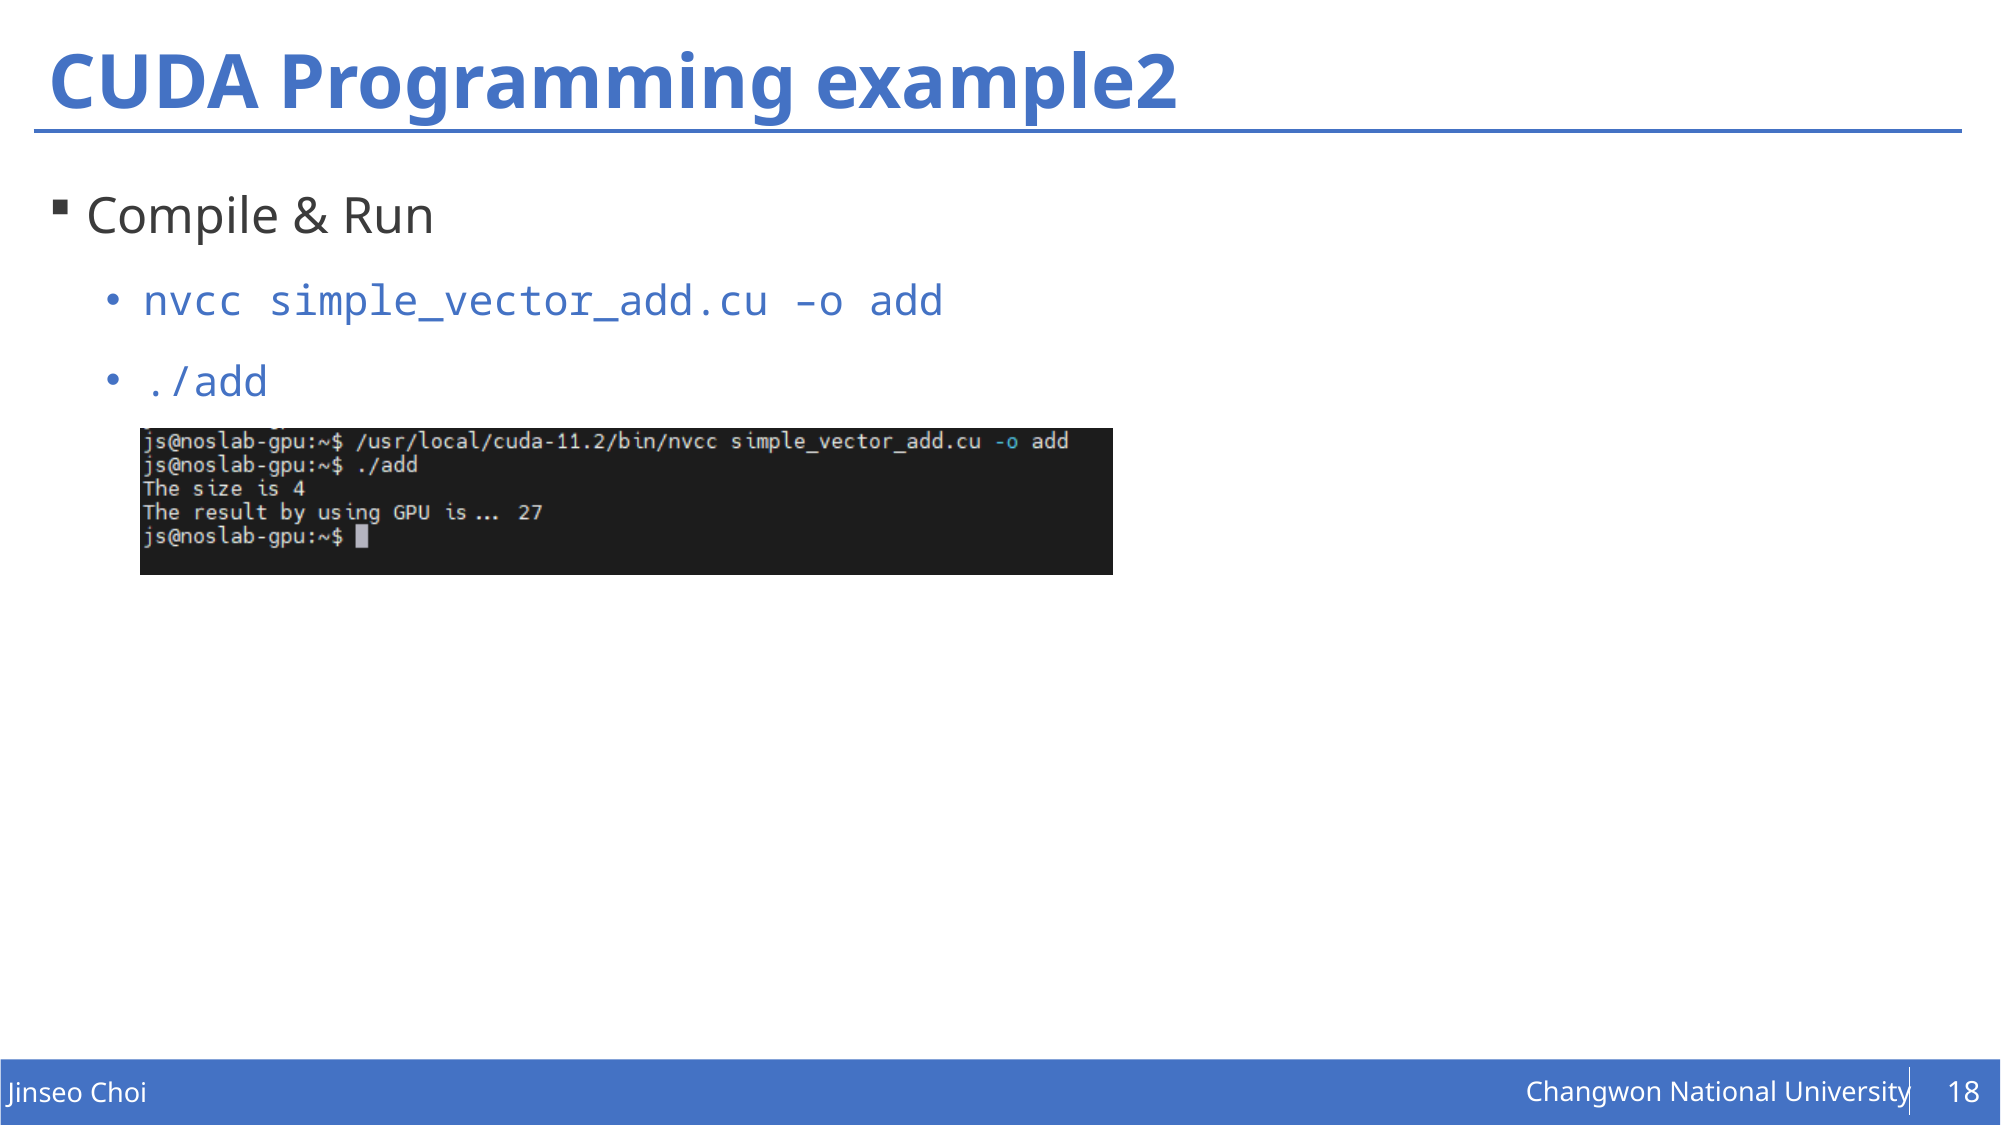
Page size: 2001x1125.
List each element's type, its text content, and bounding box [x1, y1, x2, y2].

title CUDA Programming example2 [33, 27, 1963, 143]
list Compile & Run nvcc simple_vector_add.cu –o add ./add [33, 152, 1963, 997]
slide_number 18 [1927, 1063, 2000, 1124]
picture [140, 428, 1113, 575]
